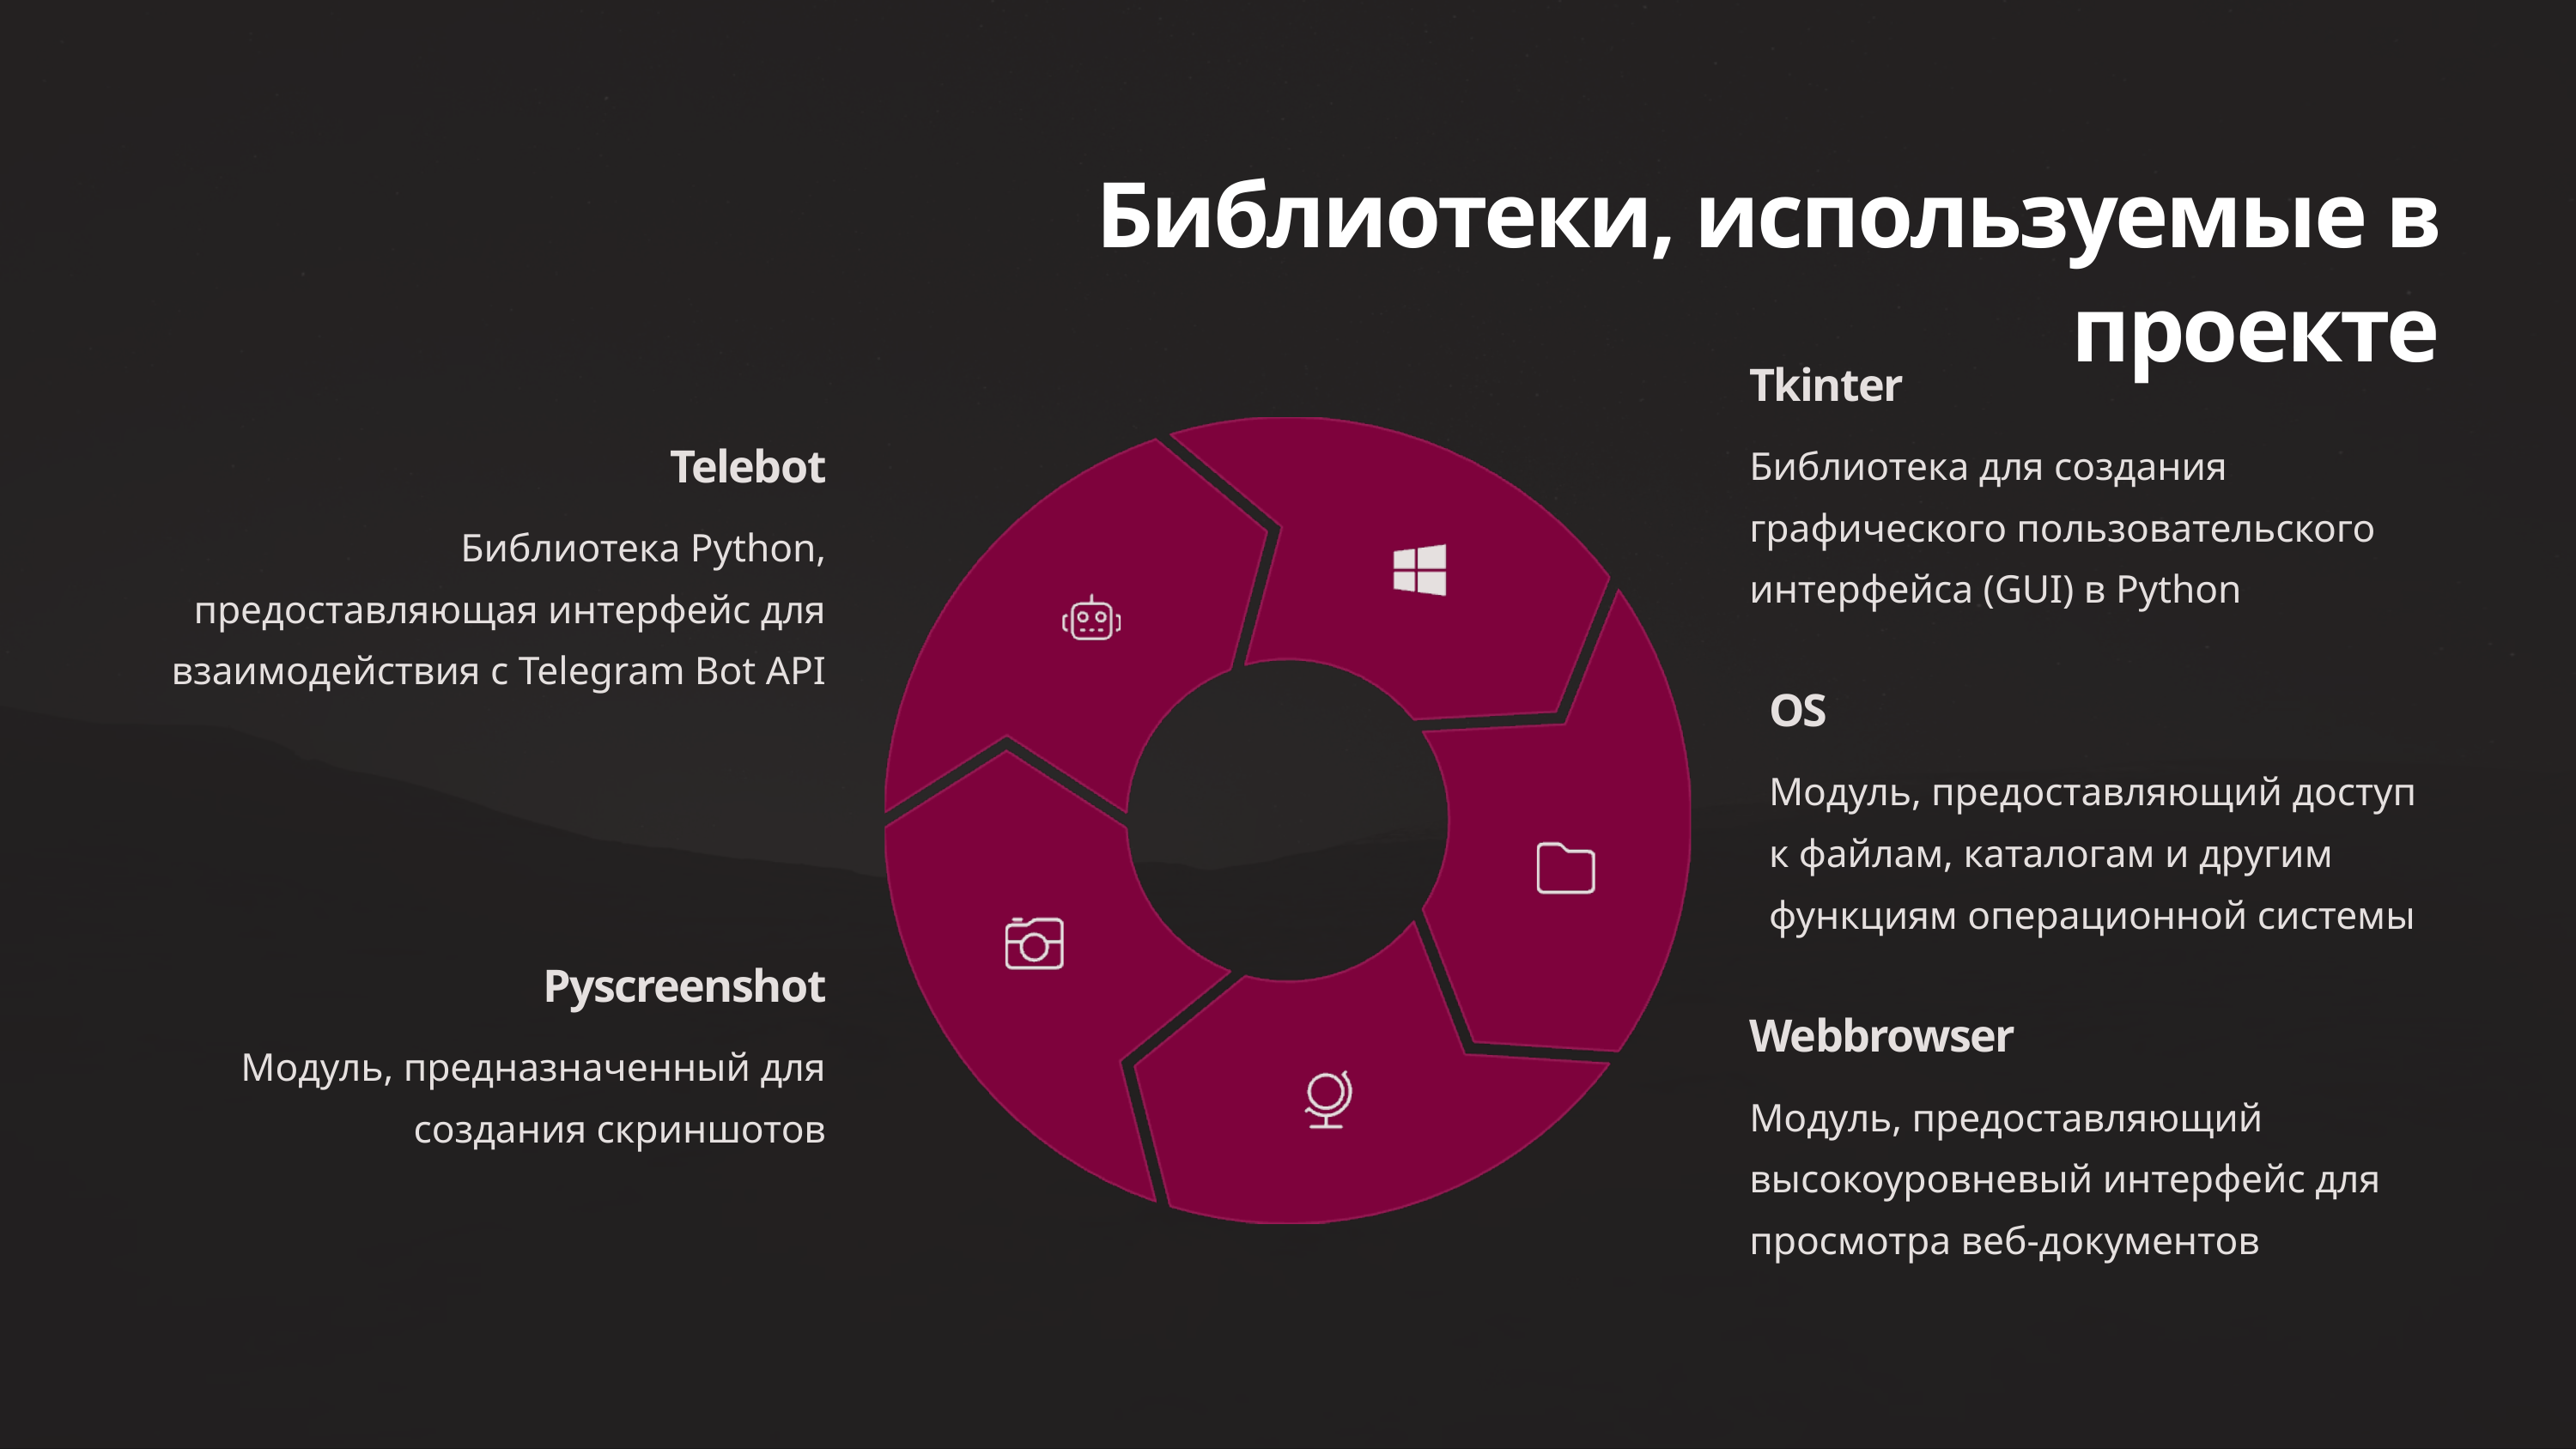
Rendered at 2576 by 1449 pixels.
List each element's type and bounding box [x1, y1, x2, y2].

text_box [368, 442, 827, 500]
text_box [1749, 441, 2440, 629]
text_box [368, 961, 827, 1020]
text_box [1749, 1011, 2208, 1070]
text_box [0, 0, 2576, 1449]
text_box [136, 523, 827, 711]
text_box [1749, 361, 2208, 419]
text_box [1768, 686, 2227, 744]
text_box [136, 1042, 827, 1167]
text_box [1749, 1092, 2440, 1280]
text_box [813, 168, 2440, 284]
text_box [1768, 767, 2440, 955]
